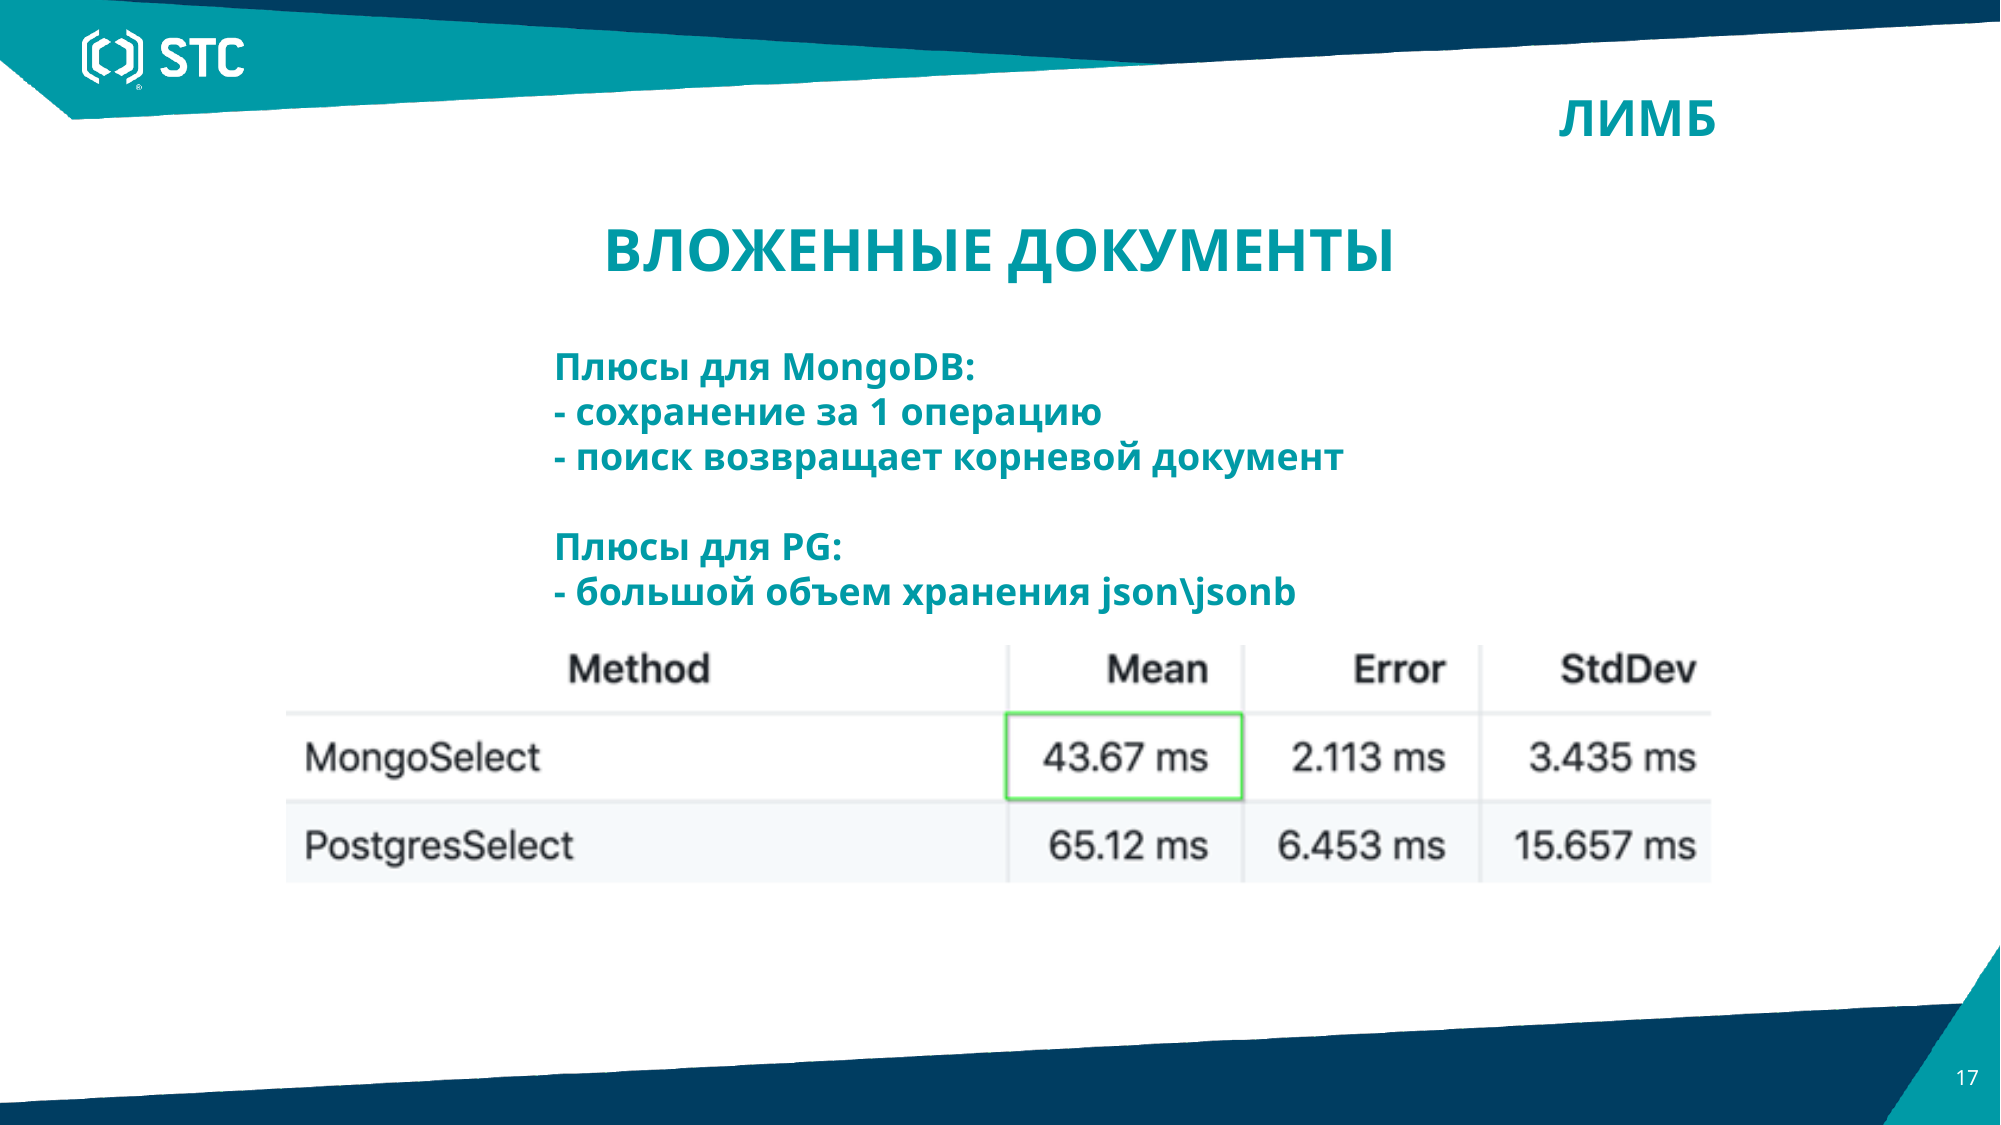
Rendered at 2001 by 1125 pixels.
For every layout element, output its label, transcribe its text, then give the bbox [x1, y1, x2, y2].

text_box Плюсы для MongoDB: - сохранение за 1 операцию - поиск возвращает корневой документ Плюсы для PG: - большой объем хранения json\jsonb [539, 335, 1508, 621]
picture [0, 0, 2000, 1125]
text_box ВЛОЖЕННЫЕ ДОКУМЕНТЫ [555, 205, 1445, 288]
text_box ЛИМБ [1448, 78, 1733, 161]
